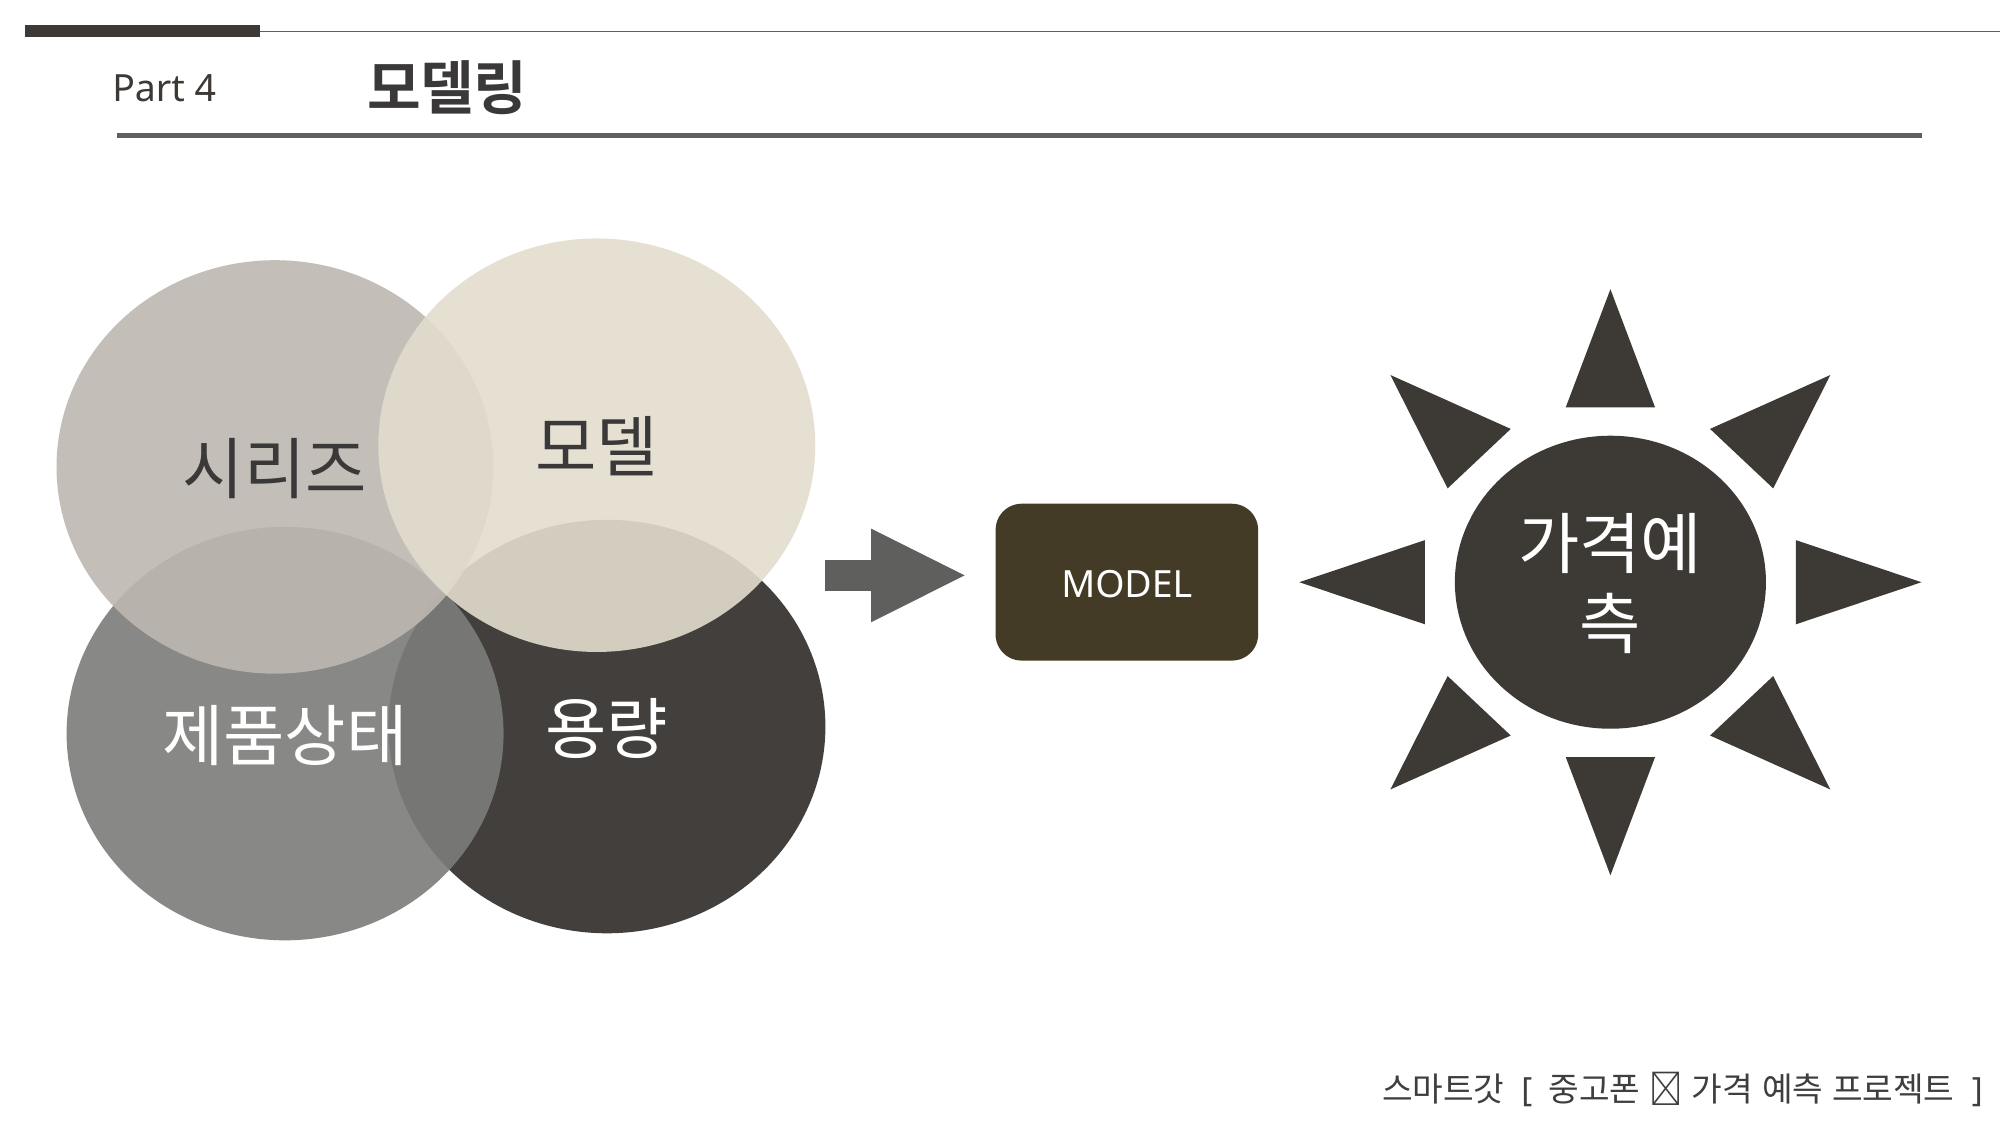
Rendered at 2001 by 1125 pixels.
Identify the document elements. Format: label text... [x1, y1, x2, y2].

text_box 가격예측 [1388, 674, 1513, 792]
text_box 용량 [450, 581, 827, 935]
text_box Part 4 [97, 56, 191, 117]
text_box 모델 [377, 237, 817, 654]
text_box 가격예측 [1296, 538, 1426, 626]
text_box 모델링 [191, 44, 703, 129]
text_box 가격예측 [1708, 674, 1833, 792]
text_box 가격예측 [1708, 372, 1833, 491]
text_box MODEL [994, 502, 1260, 662]
text_box 시리즈 [55, 259, 446, 675]
text_box 제품상태 [65, 598, 505, 942]
text_box 가격예측 [1564, 286, 1657, 409]
text_box 가격예측 [1388, 372, 1513, 491]
text_box 가격예측 [1564, 755, 1657, 879]
text_box 가격예측 [1453, 434, 1768, 730]
text_box 가격예측 [1794, 538, 1925, 626]
text_box 스마트갓 [ 중고폰 📱 가격 예측 프로젝트 ] [1330, 1061, 1998, 1116]
